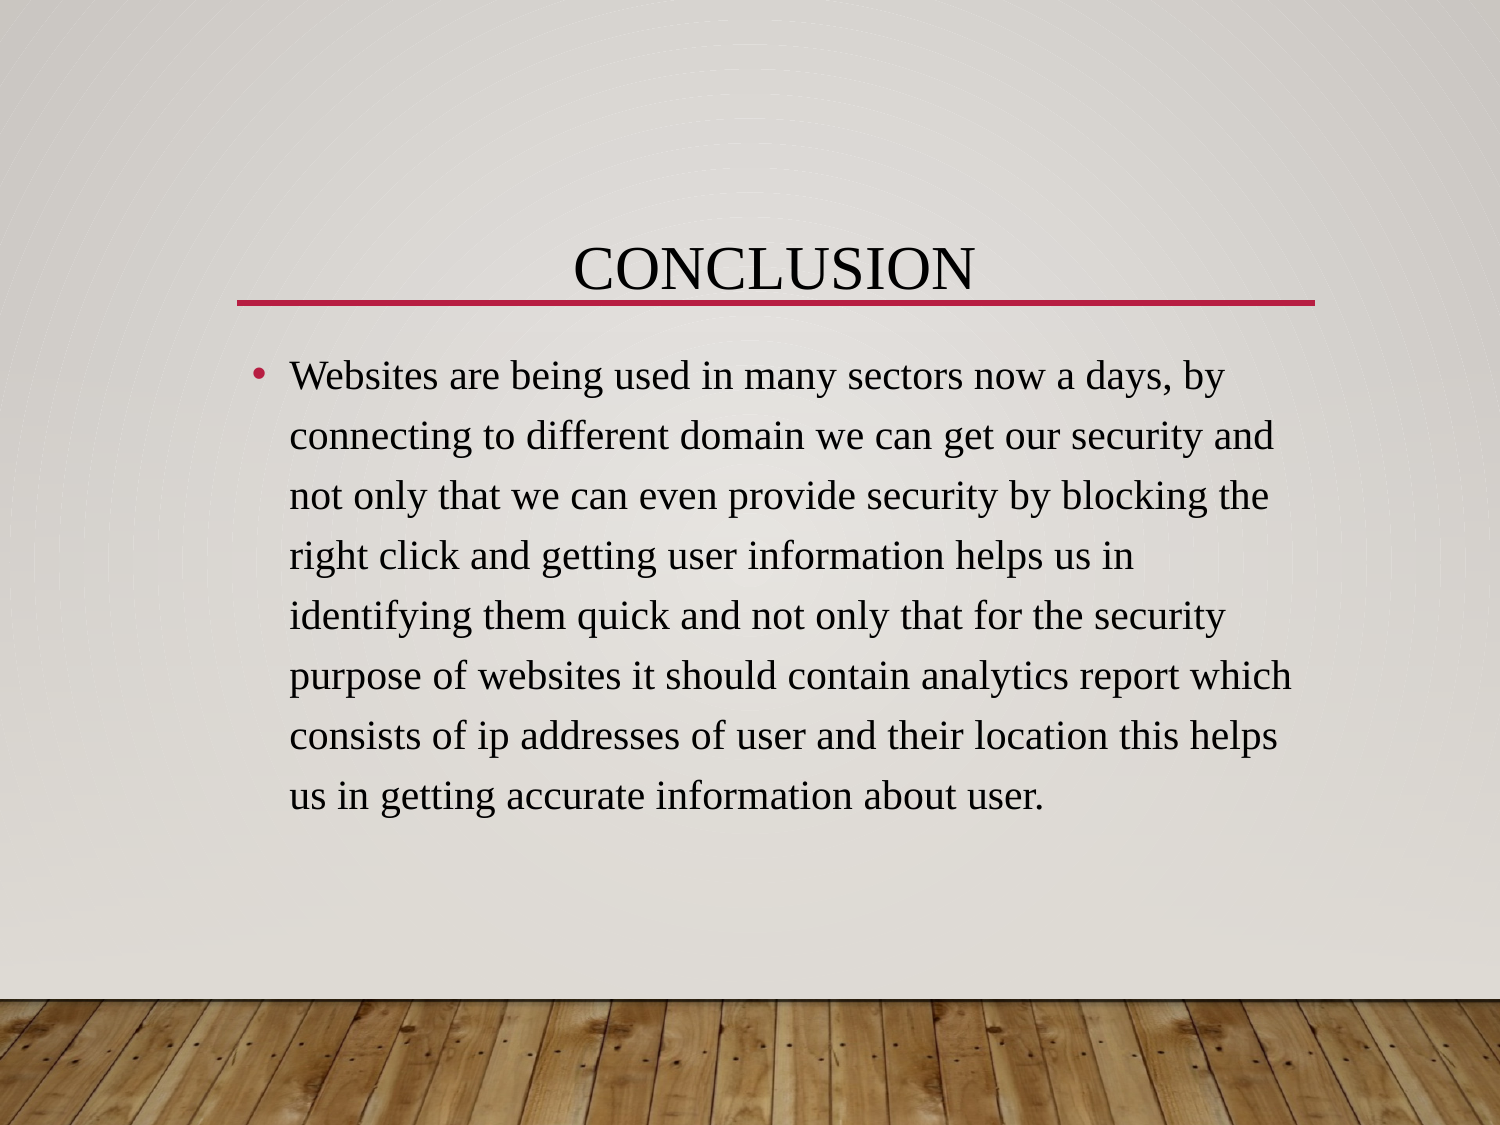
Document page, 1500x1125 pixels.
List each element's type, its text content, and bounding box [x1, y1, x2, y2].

title Conclusion [236, 228, 1315, 305]
list Websites are being used in many sectors now a days, by connecting to different domain we can get our security and not only that we can even provide security by blocking the right click and getting user information helps us in identifying them quick and not only that for the security purpose of websites it should contain analytics report which consists of ip addresses of user and their location this helps us in getting accurate information about user. [236, 330, 1315, 897]
picture [0, 999, 1500, 1125]
